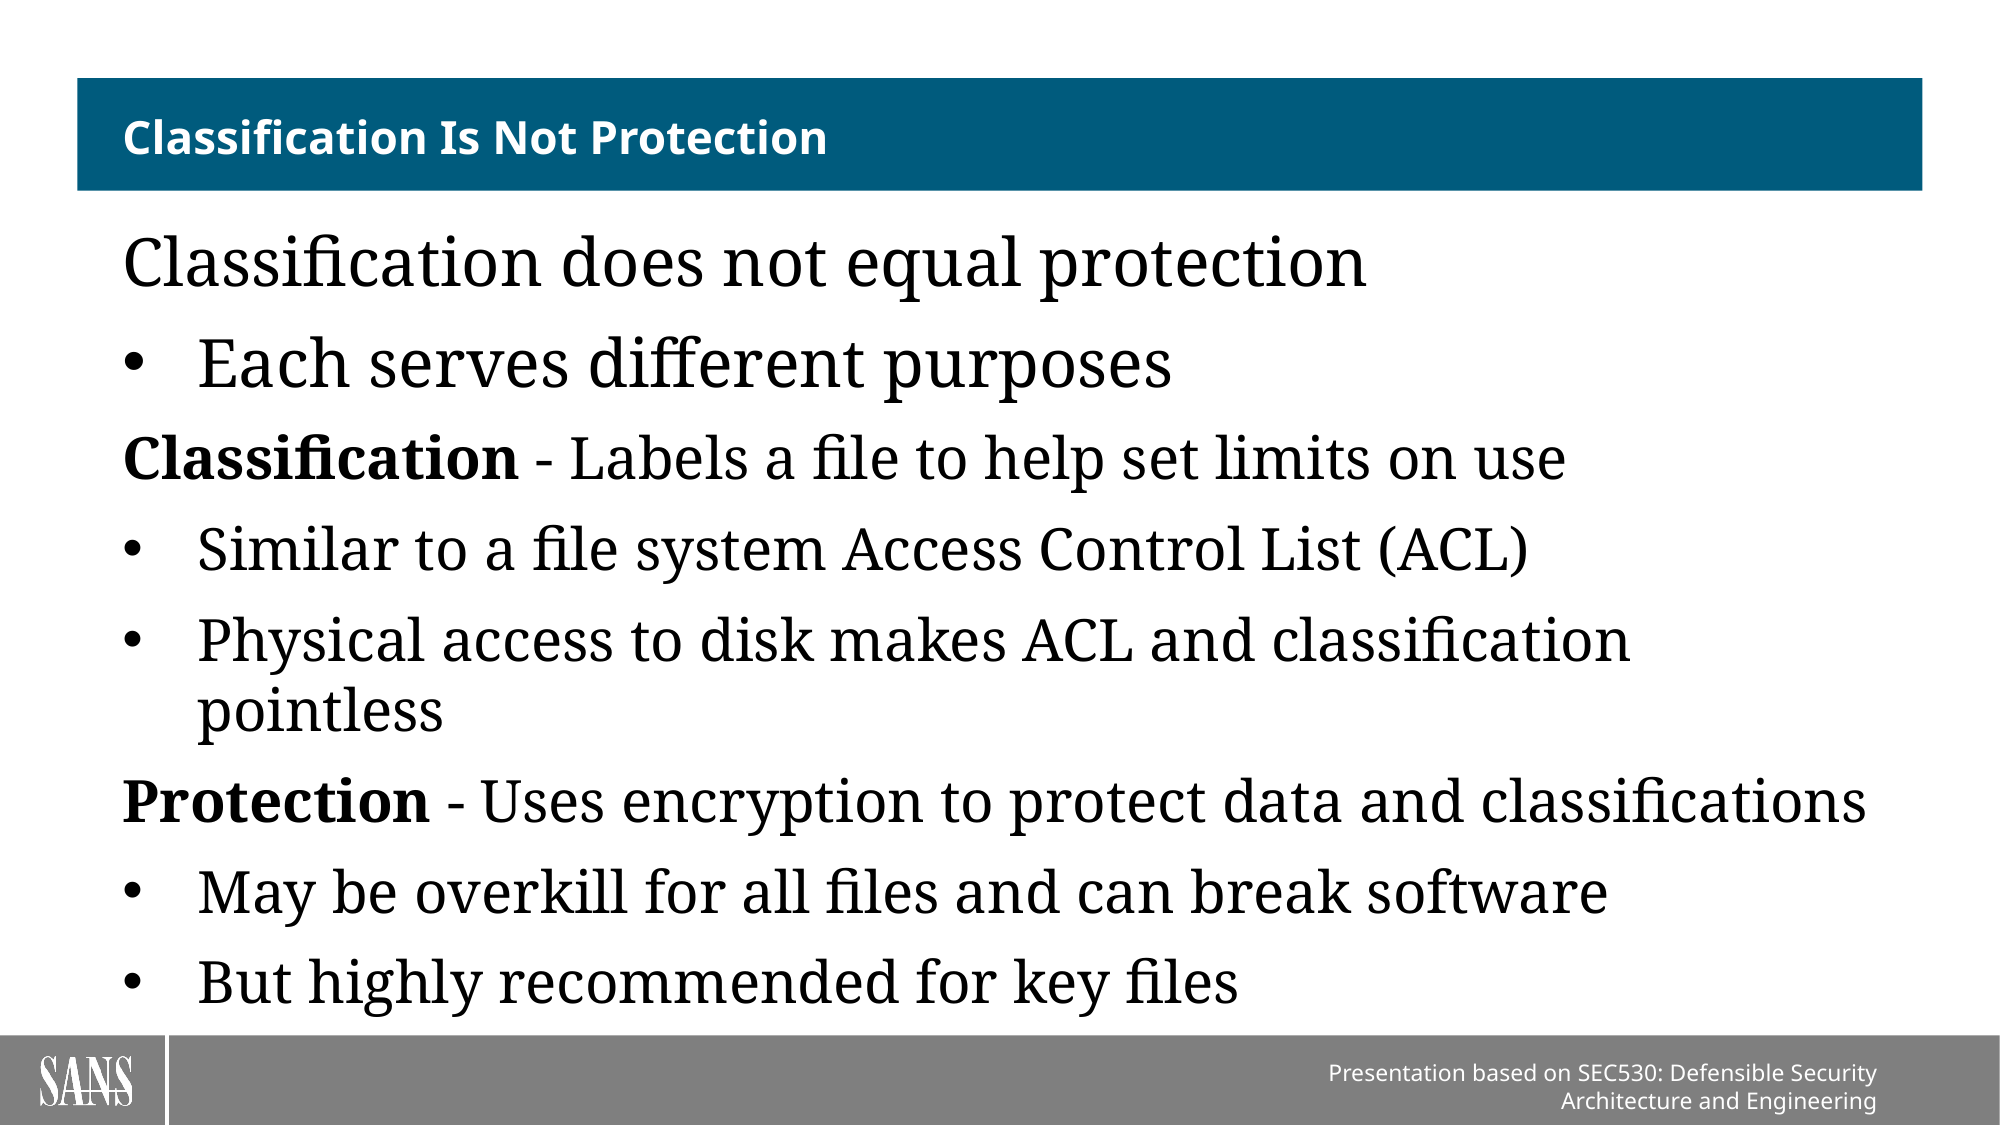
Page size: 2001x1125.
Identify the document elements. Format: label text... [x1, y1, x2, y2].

list Classification does not equal protection Each serves different purposes Classification - Labels a file to help set limits on use Similar to a file system Access Control List (ACL) Physical access to disk makes ACL and classification pointless Protection - Uses encryption to protect data and classifications May be overkill for all files and can break software But highly recommended for key files [107, 212, 1893, 1013]
title Classification Is Not Protection [107, 78, 1893, 191]
